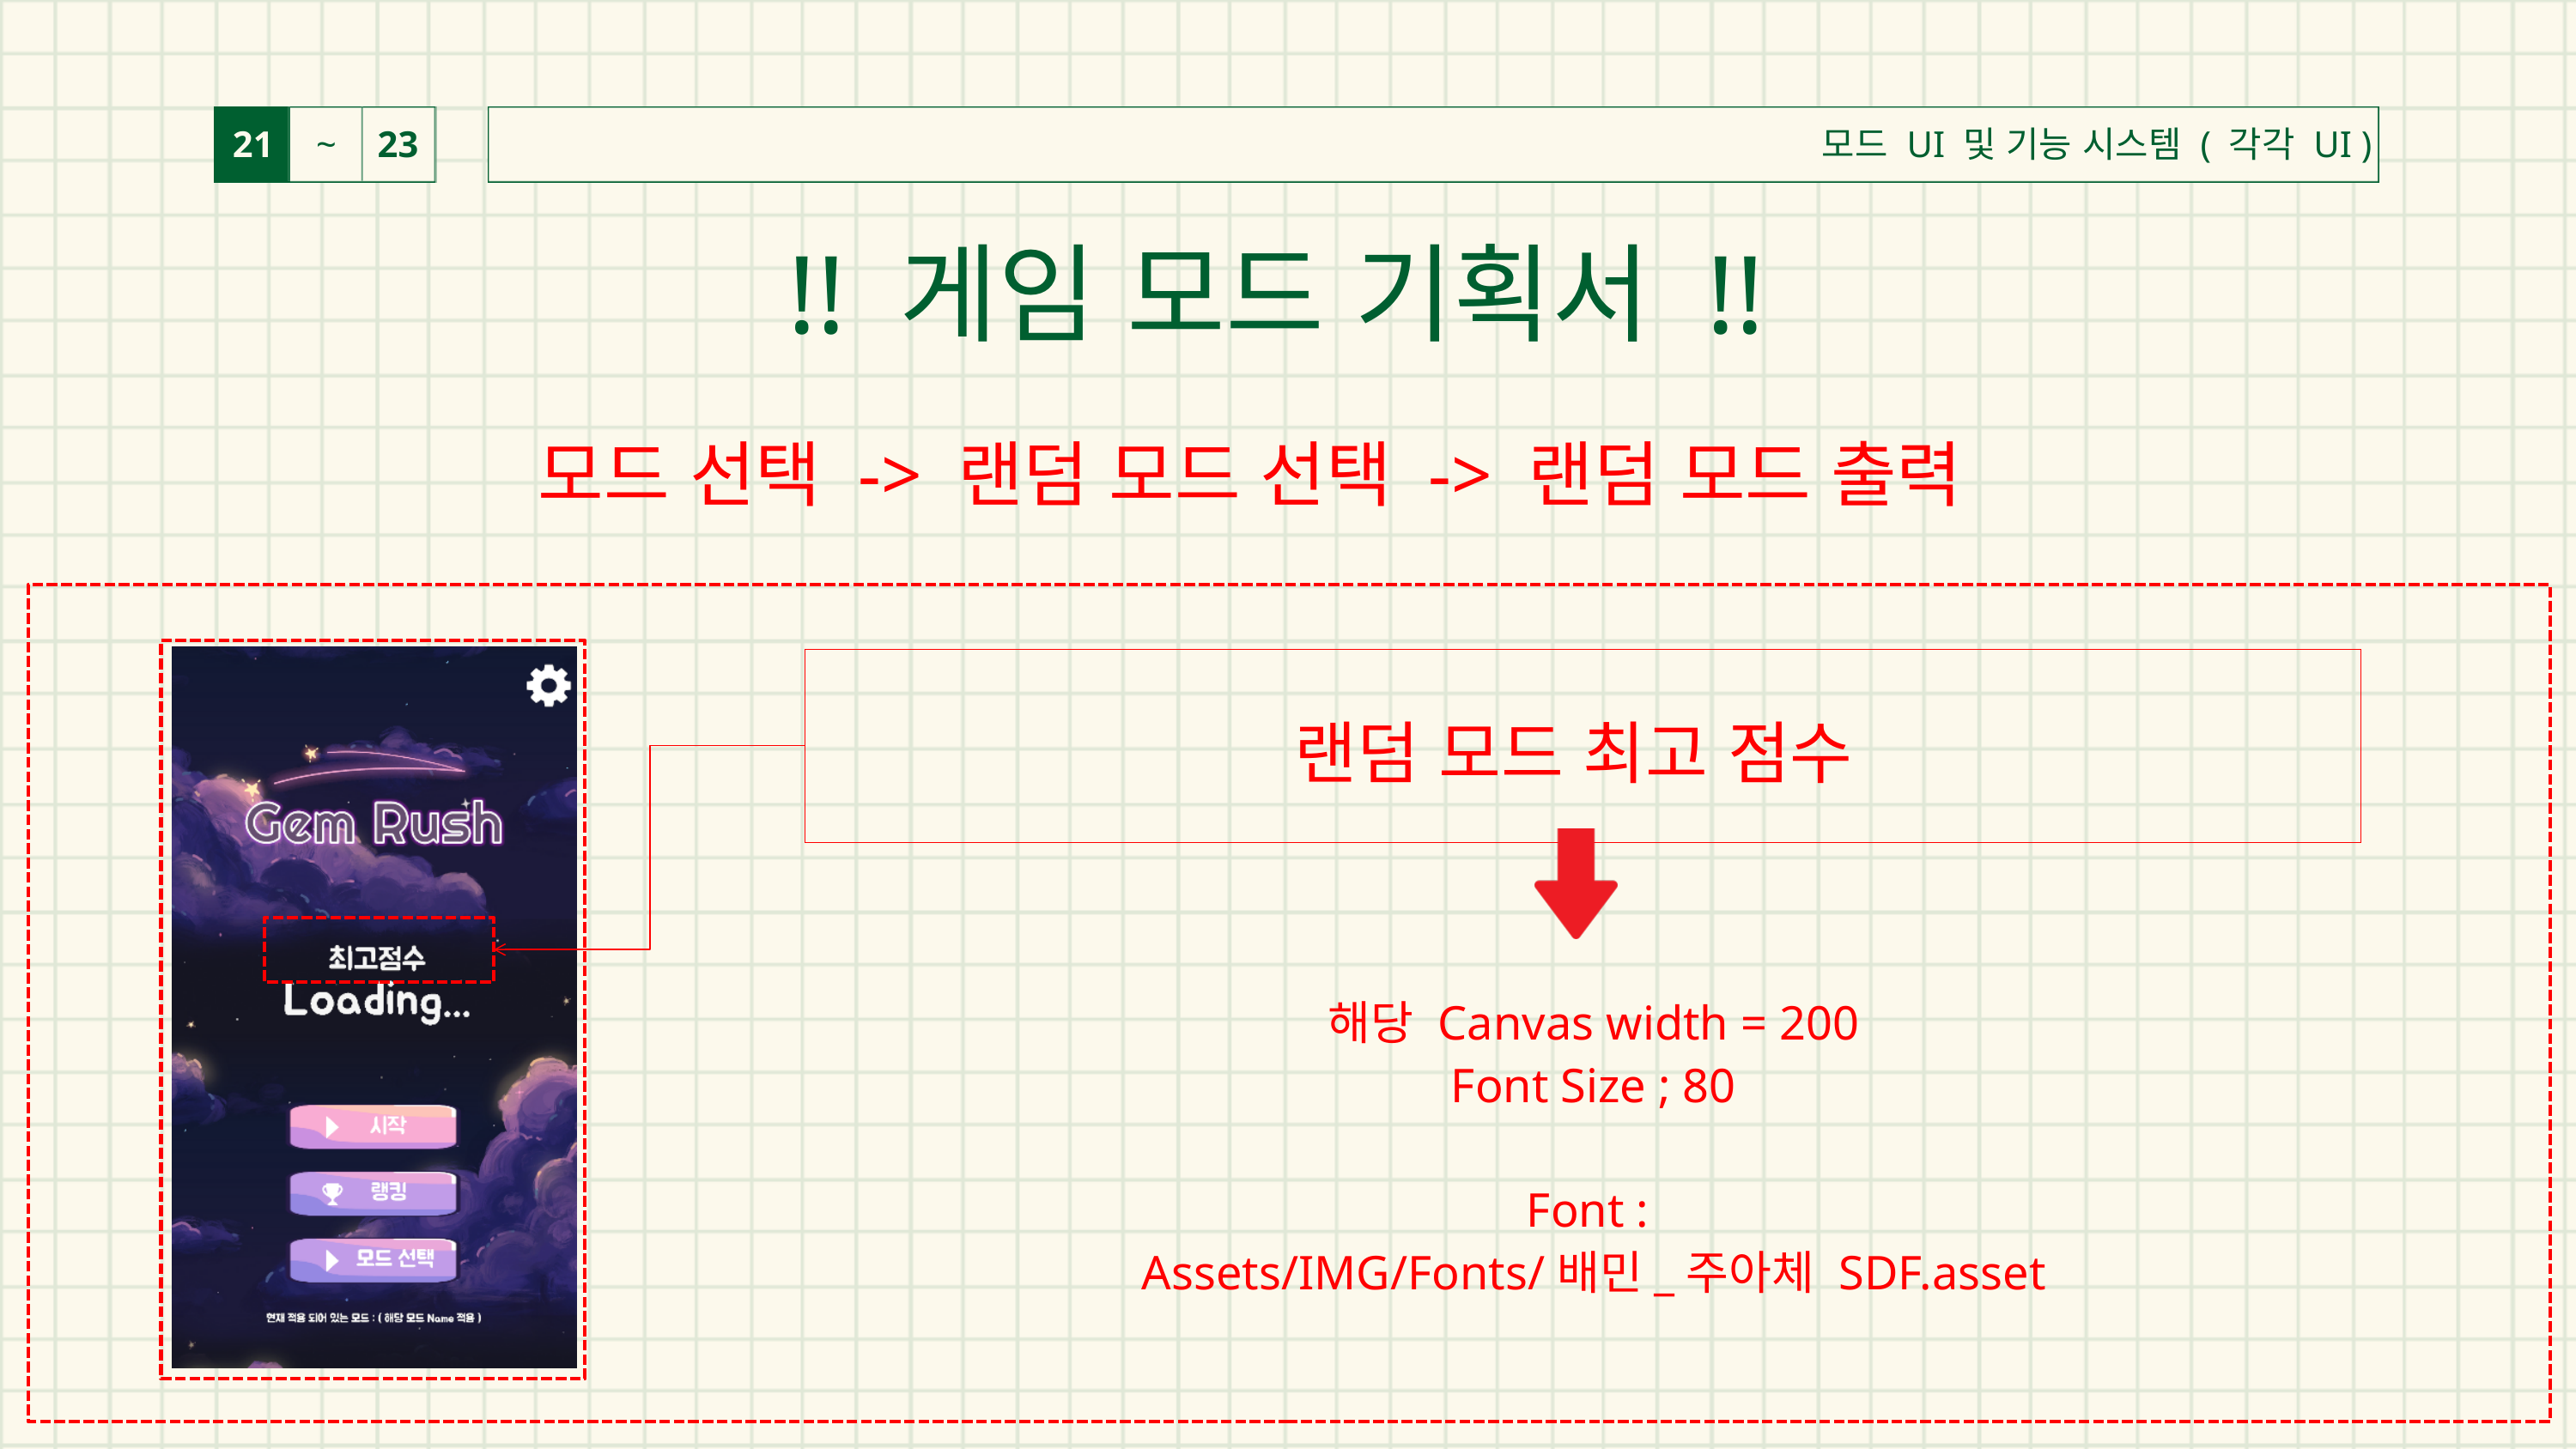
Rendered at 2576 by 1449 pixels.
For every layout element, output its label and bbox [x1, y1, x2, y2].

text_box [493, 745, 805, 950]
picture [0, 0, 2576, 1449]
